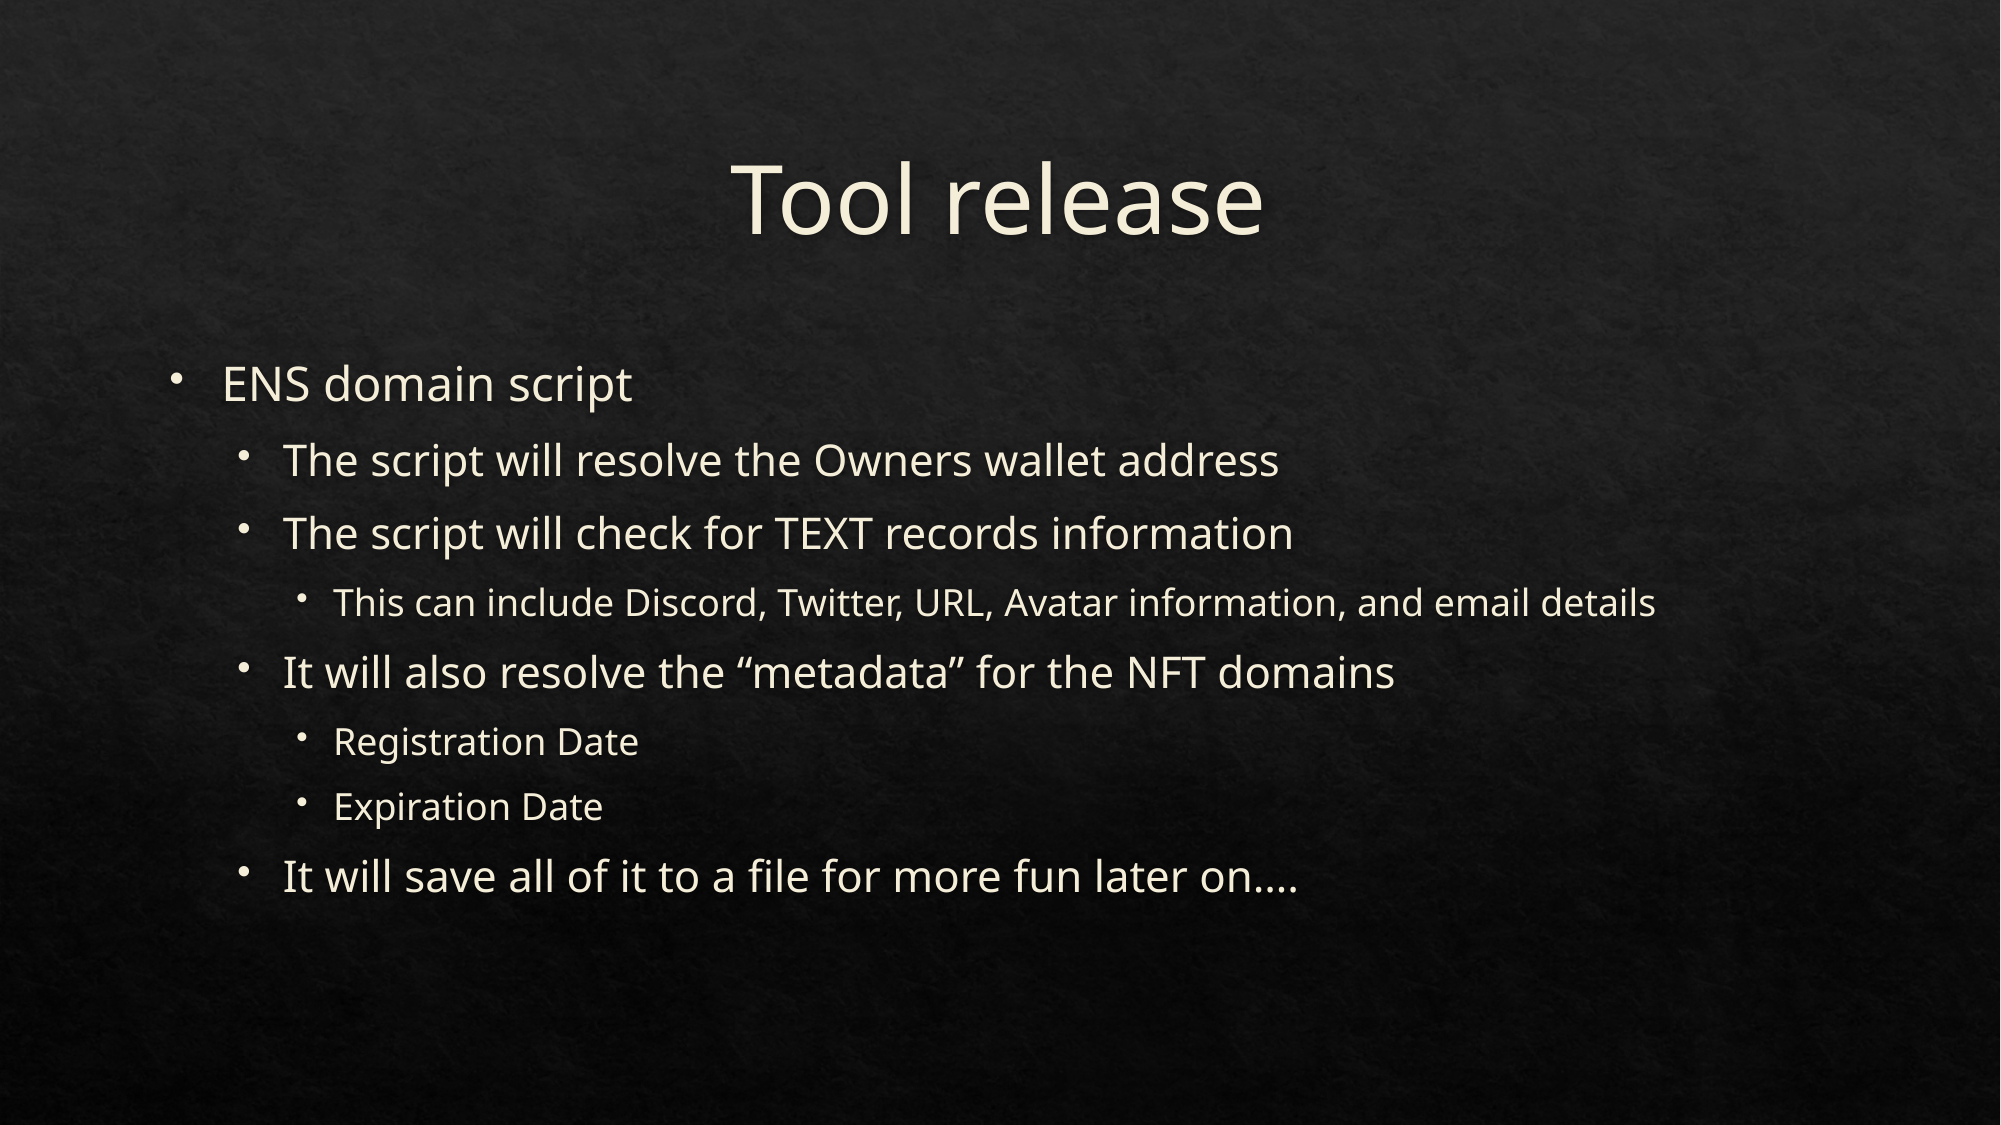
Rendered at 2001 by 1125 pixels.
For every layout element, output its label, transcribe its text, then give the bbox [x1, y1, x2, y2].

list ENS domain script The script will resolve the Owners wallet address The script will check for TEXT records information This can include Discord, Twitter, URL, Avatar information, and email details It will also resolve the “metadata” for the NFT domains Registration Date Expiration Date It will save all of it to a file for more fun later on…. [149, 340, 1849, 950]
title Tool release [149, 99, 1849, 307]
